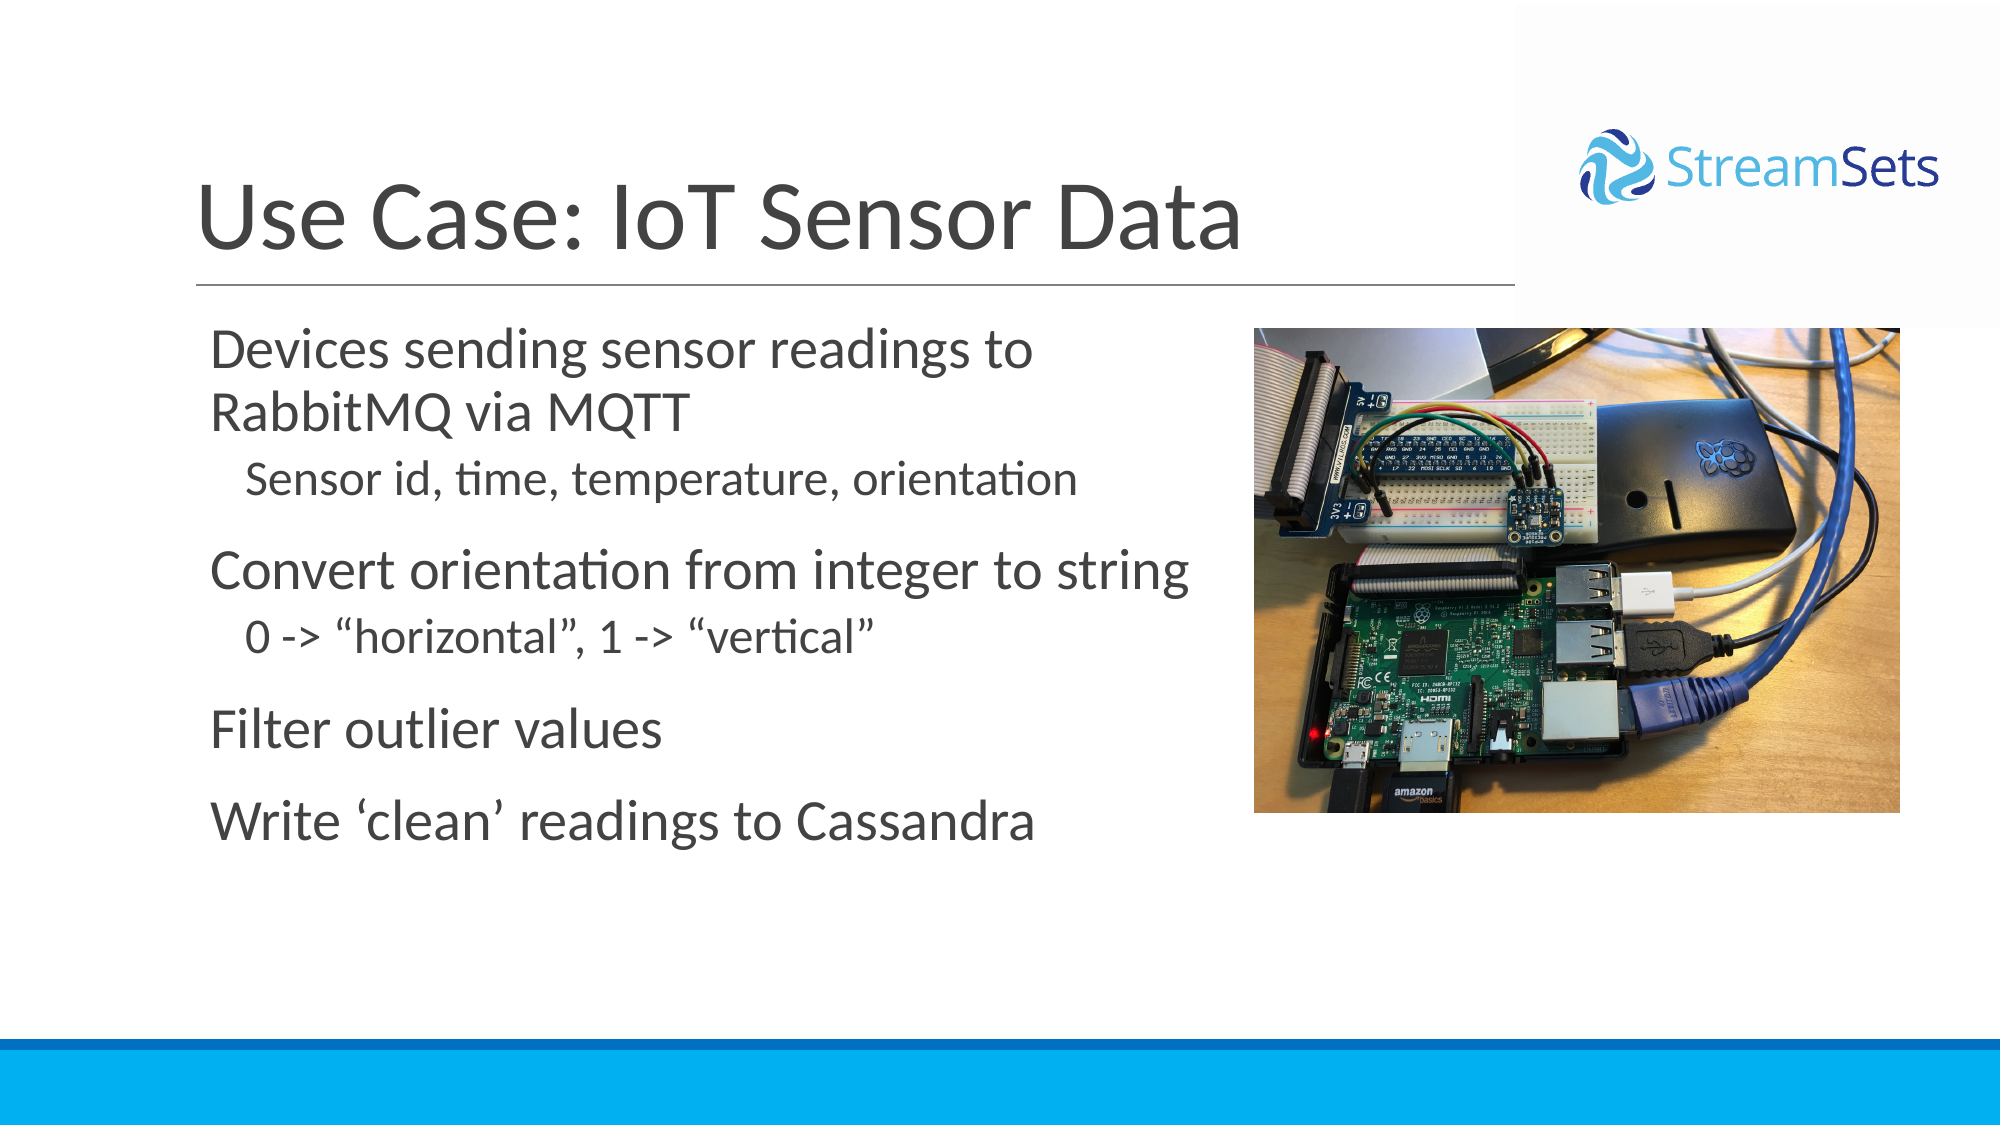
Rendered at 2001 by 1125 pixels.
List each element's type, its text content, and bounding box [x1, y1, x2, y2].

picture [1254, 4, 2000, 814]
list Devices sending sensor readings to RabbitMQ via MQTT Sensor id, time, temperature, orientation Convert orientation from integer to string 0 -> “horizontal”, 1 -> “vertical” Filter outlier values Write ‘clean’ readings to Cassandra [180, 302, 1218, 963]
title Use Case: IoT Sensor Data [180, 47, 1830, 286]
